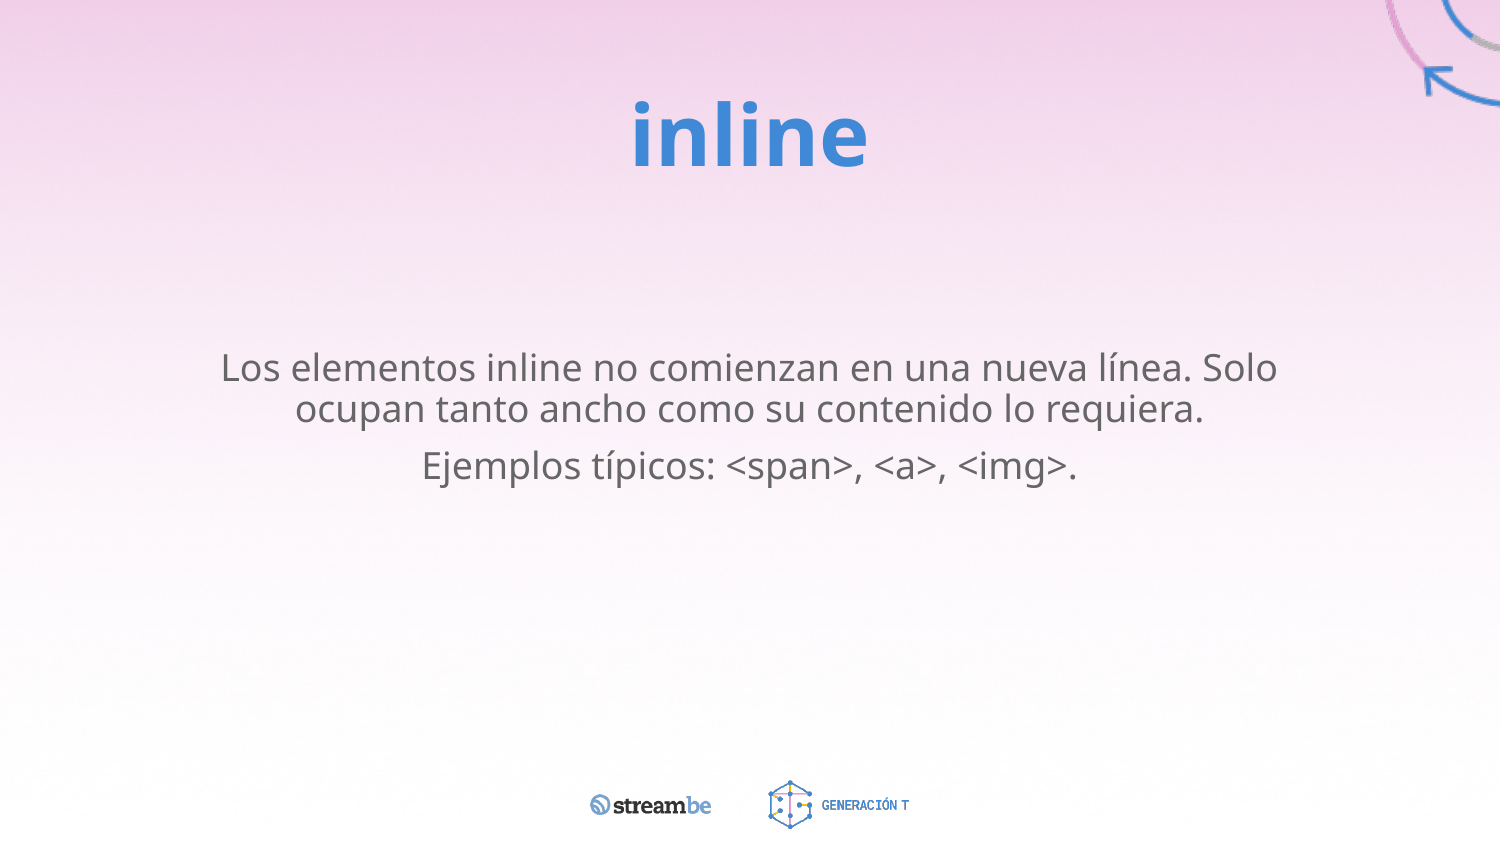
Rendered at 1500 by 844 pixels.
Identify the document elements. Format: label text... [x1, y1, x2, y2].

title inline [187, 77, 1313, 191]
subtitle Los elementos inline no comienzan en una nueva línea. Solo ocupan tanto ancho como su contenido lo requiera. Ejemplos típicos: <span>, <a>, <img>. [187, 282, 1313, 647]
picture [0, 0, 1500, 844]
